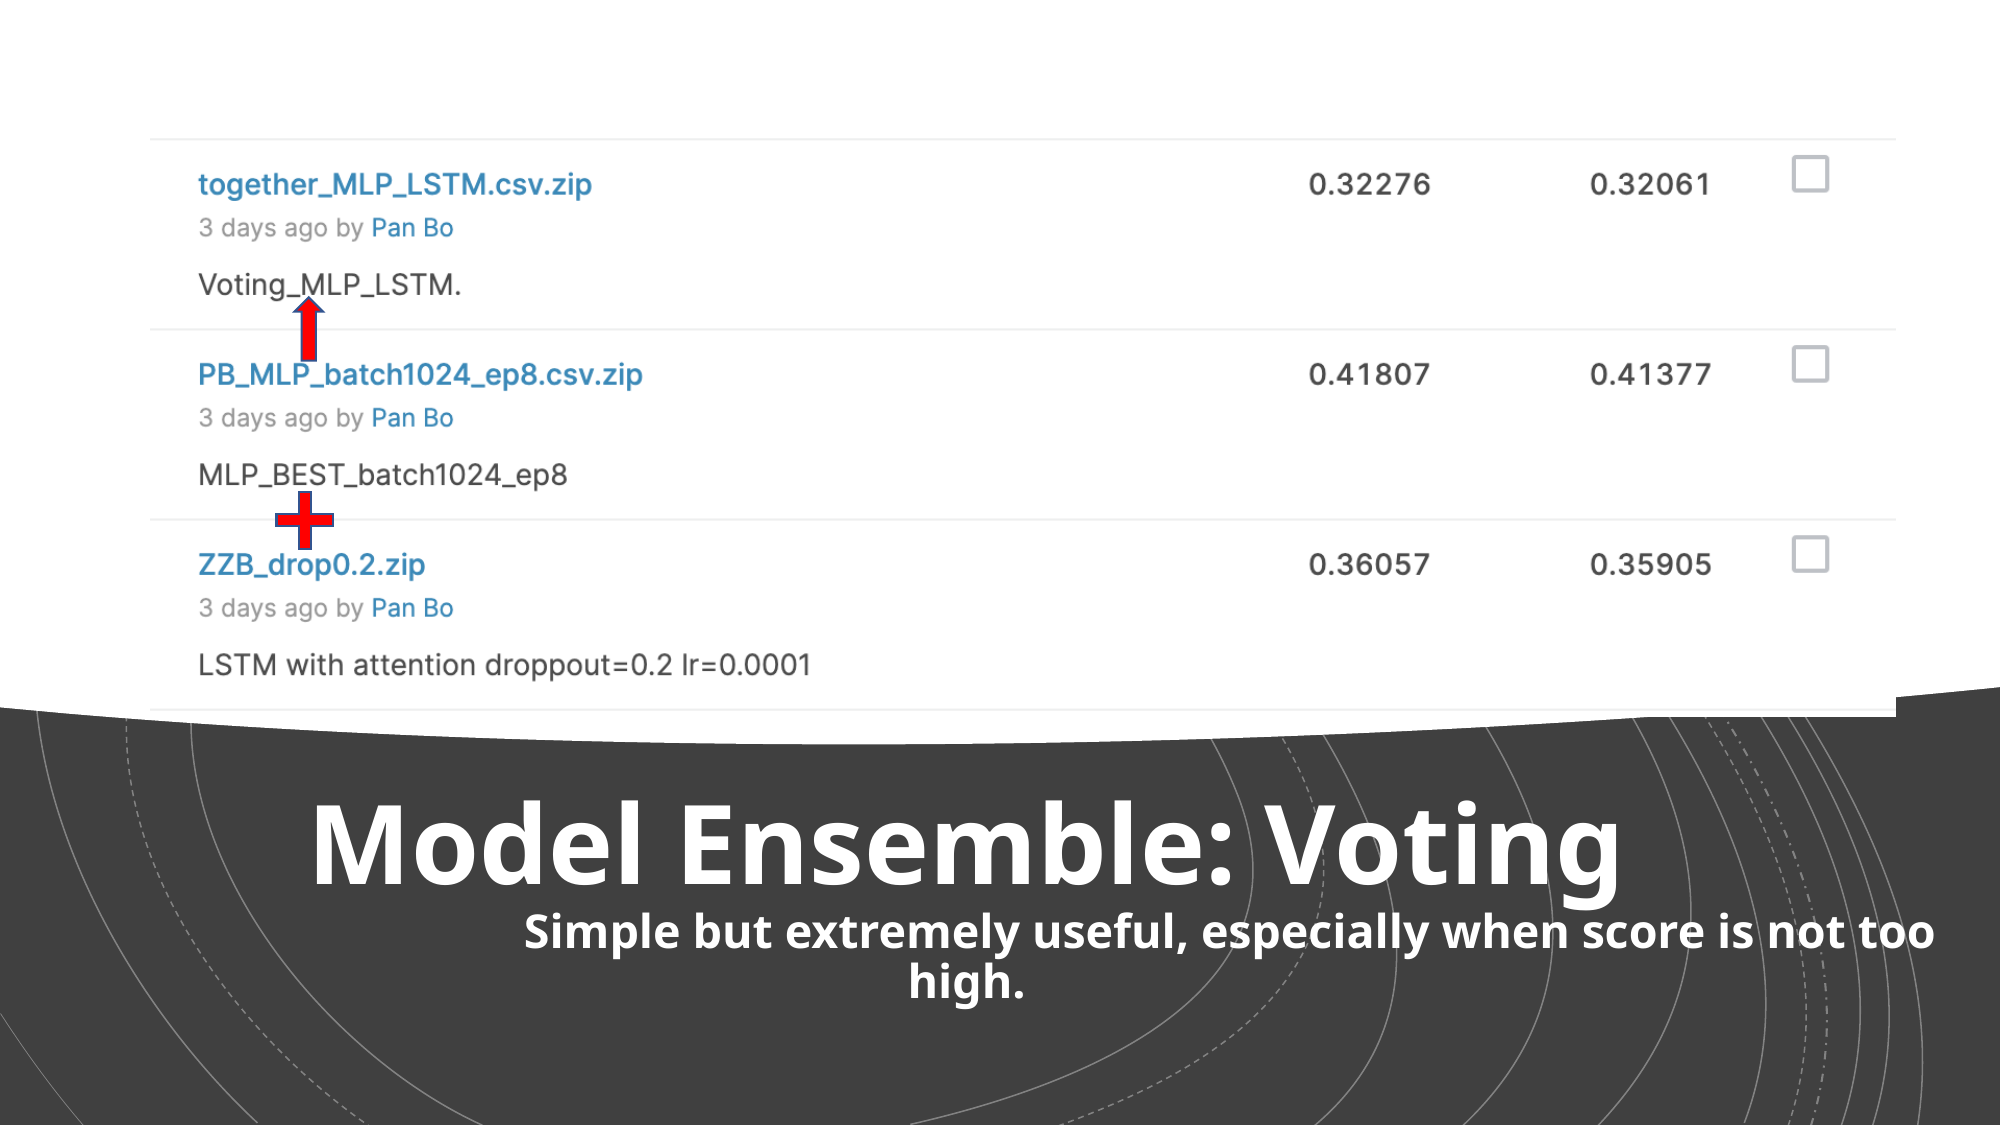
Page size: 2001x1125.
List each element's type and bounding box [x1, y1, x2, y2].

picture [150, 132, 1896, 717]
text_box [0, 0, 1999, 1125]
